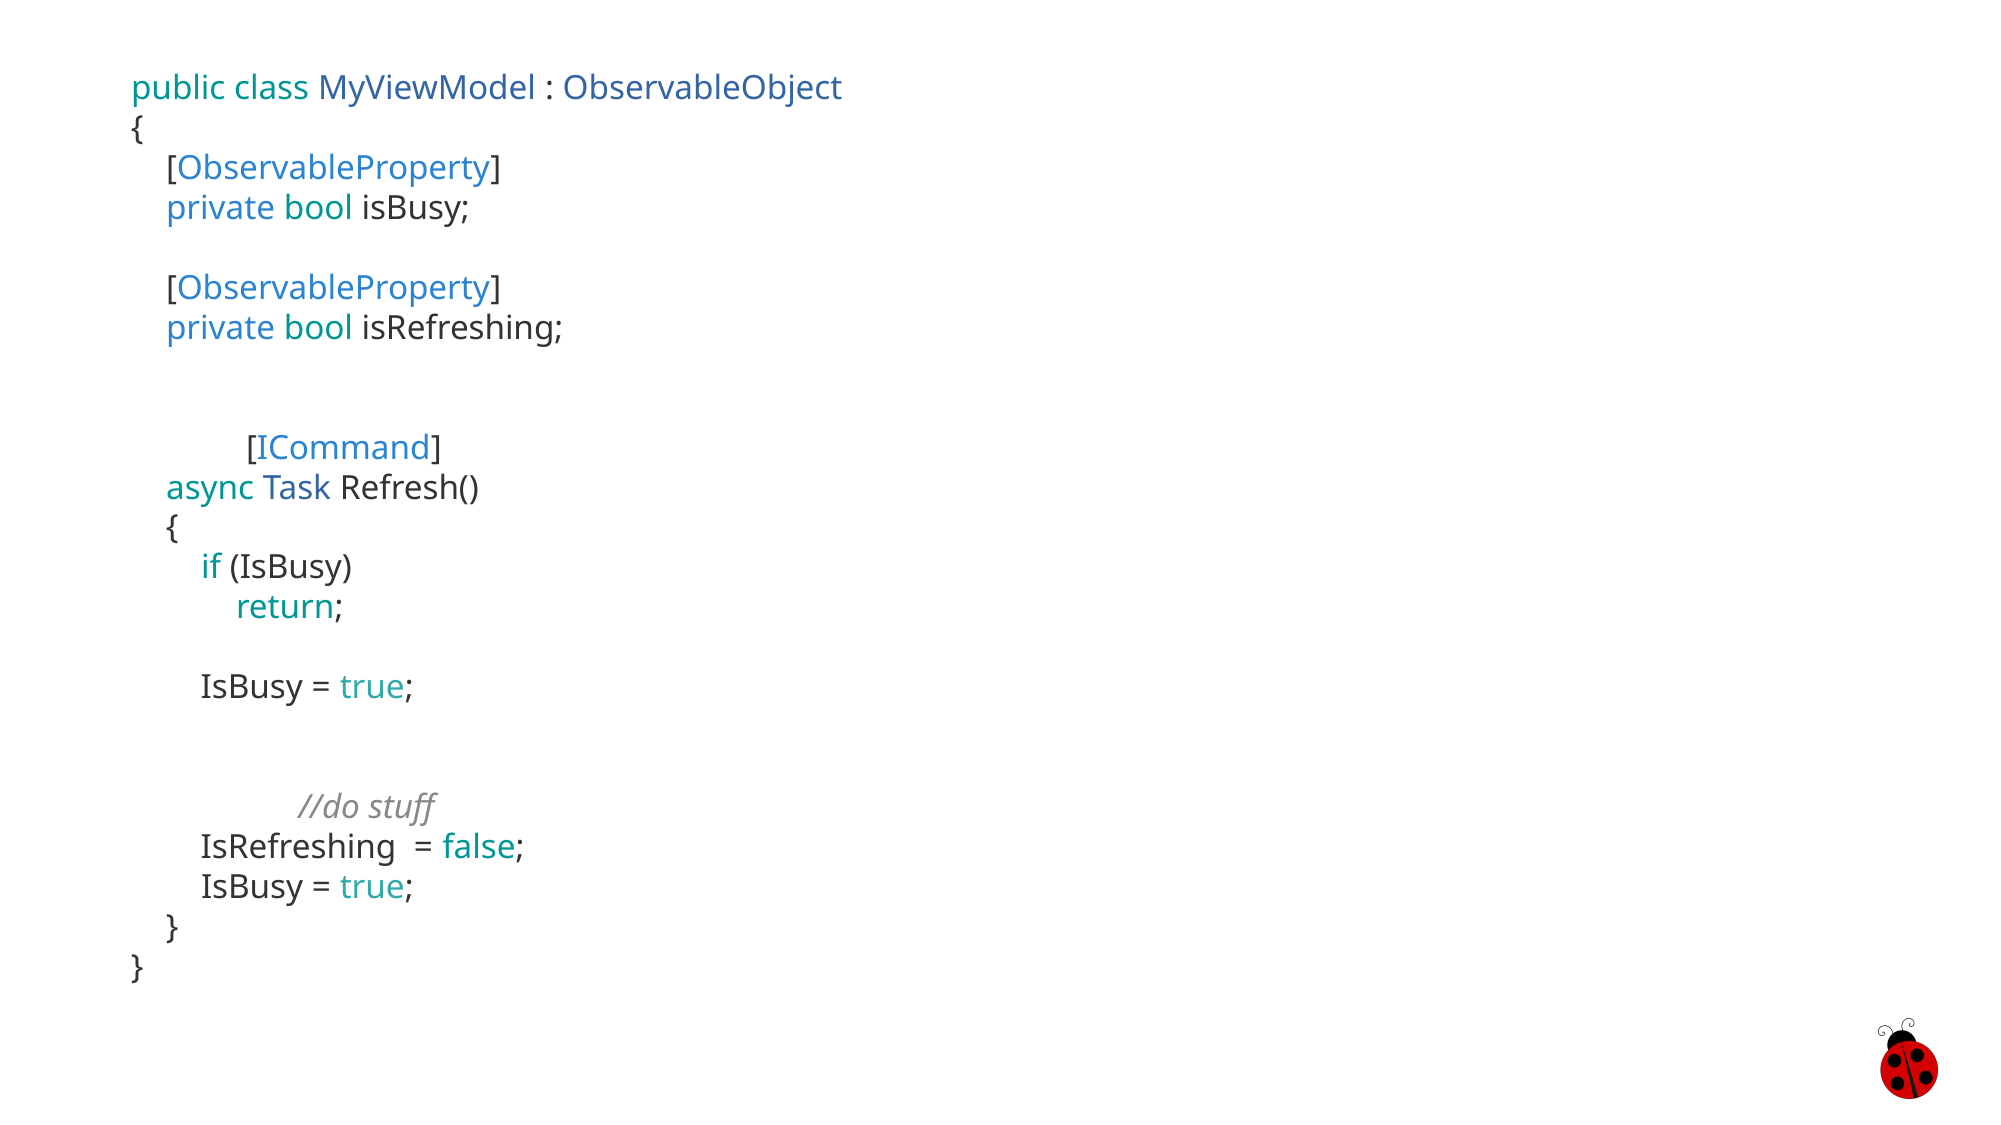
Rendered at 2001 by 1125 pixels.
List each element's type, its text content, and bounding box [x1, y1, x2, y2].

text_box public class MyViewModel : ObservableObject { [ObservableProperty] private bool isBusy; [ObservableProperty] private bool isRefreshing; [ICommand] async Task Refresh() { if (IsBusy) return; IsBusy = true; //do stuff IsRefreshing = false; IsBusy = true; } } [81, 19, 2000, 993]
picture [1878, 1018, 1938, 1099]
